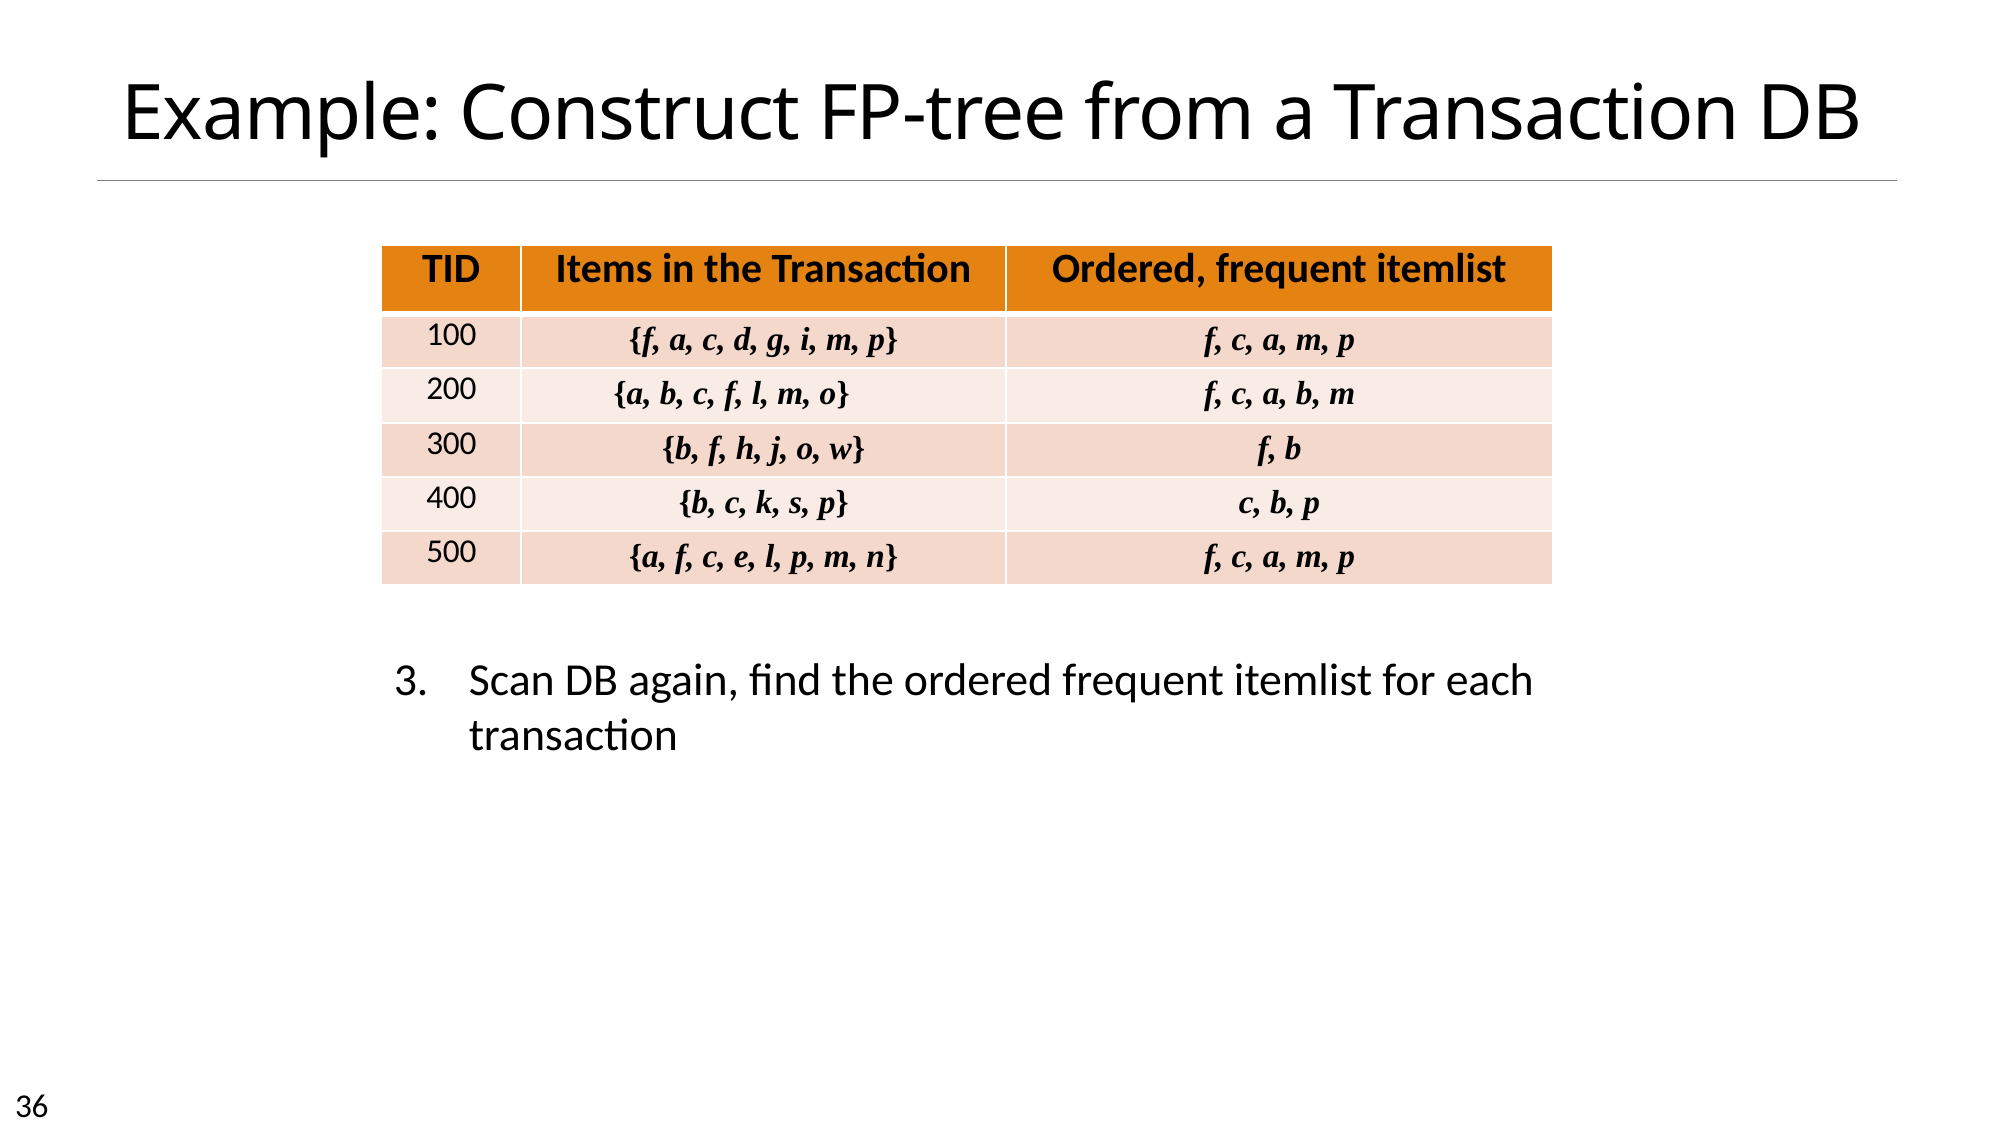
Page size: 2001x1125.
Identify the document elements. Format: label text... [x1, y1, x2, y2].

table_cell 400 [382, 478, 520, 530]
text_box Scan DB again, find the ordered frequent itemlist for each transaction [379, 642, 1584, 768]
table_cell c, b, p [1007, 478, 1552, 530]
table_cell f, c, a, m, p [1007, 317, 1552, 367]
title Example: Construct FP-tree from a Transaction DB [33, 50, 1950, 163]
table_header Items in the Transaction [522, 246, 1005, 311]
table_cell f, c, a, m, p [1007, 532, 1552, 584]
table_cell {b, f, h, j, o, w} [522, 424, 1005, 476]
table_cell 200 [382, 369, 520, 422]
table_cell f, c, a, b, m [1007, 369, 1552, 422]
table_cell 500 [382, 532, 520, 584]
table_cell {f, a, c, d, g, i, m, p} [522, 317, 1005, 367]
table_header TID [382, 246, 520, 311]
table_cell {a, f, c, e, l, p, m, n} [522, 532, 1005, 584]
table_cell f, b [1007, 424, 1552, 476]
table_cell 100 [382, 317, 520, 367]
table_cell {a, b, c, f, l, m, o} [522, 369, 1005, 422]
table_cell 300 [382, 424, 520, 476]
table_header Ordered, frequent itemlist [1007, 246, 1552, 311]
table_cell {b, c, k, s, p} [522, 478, 1005, 530]
